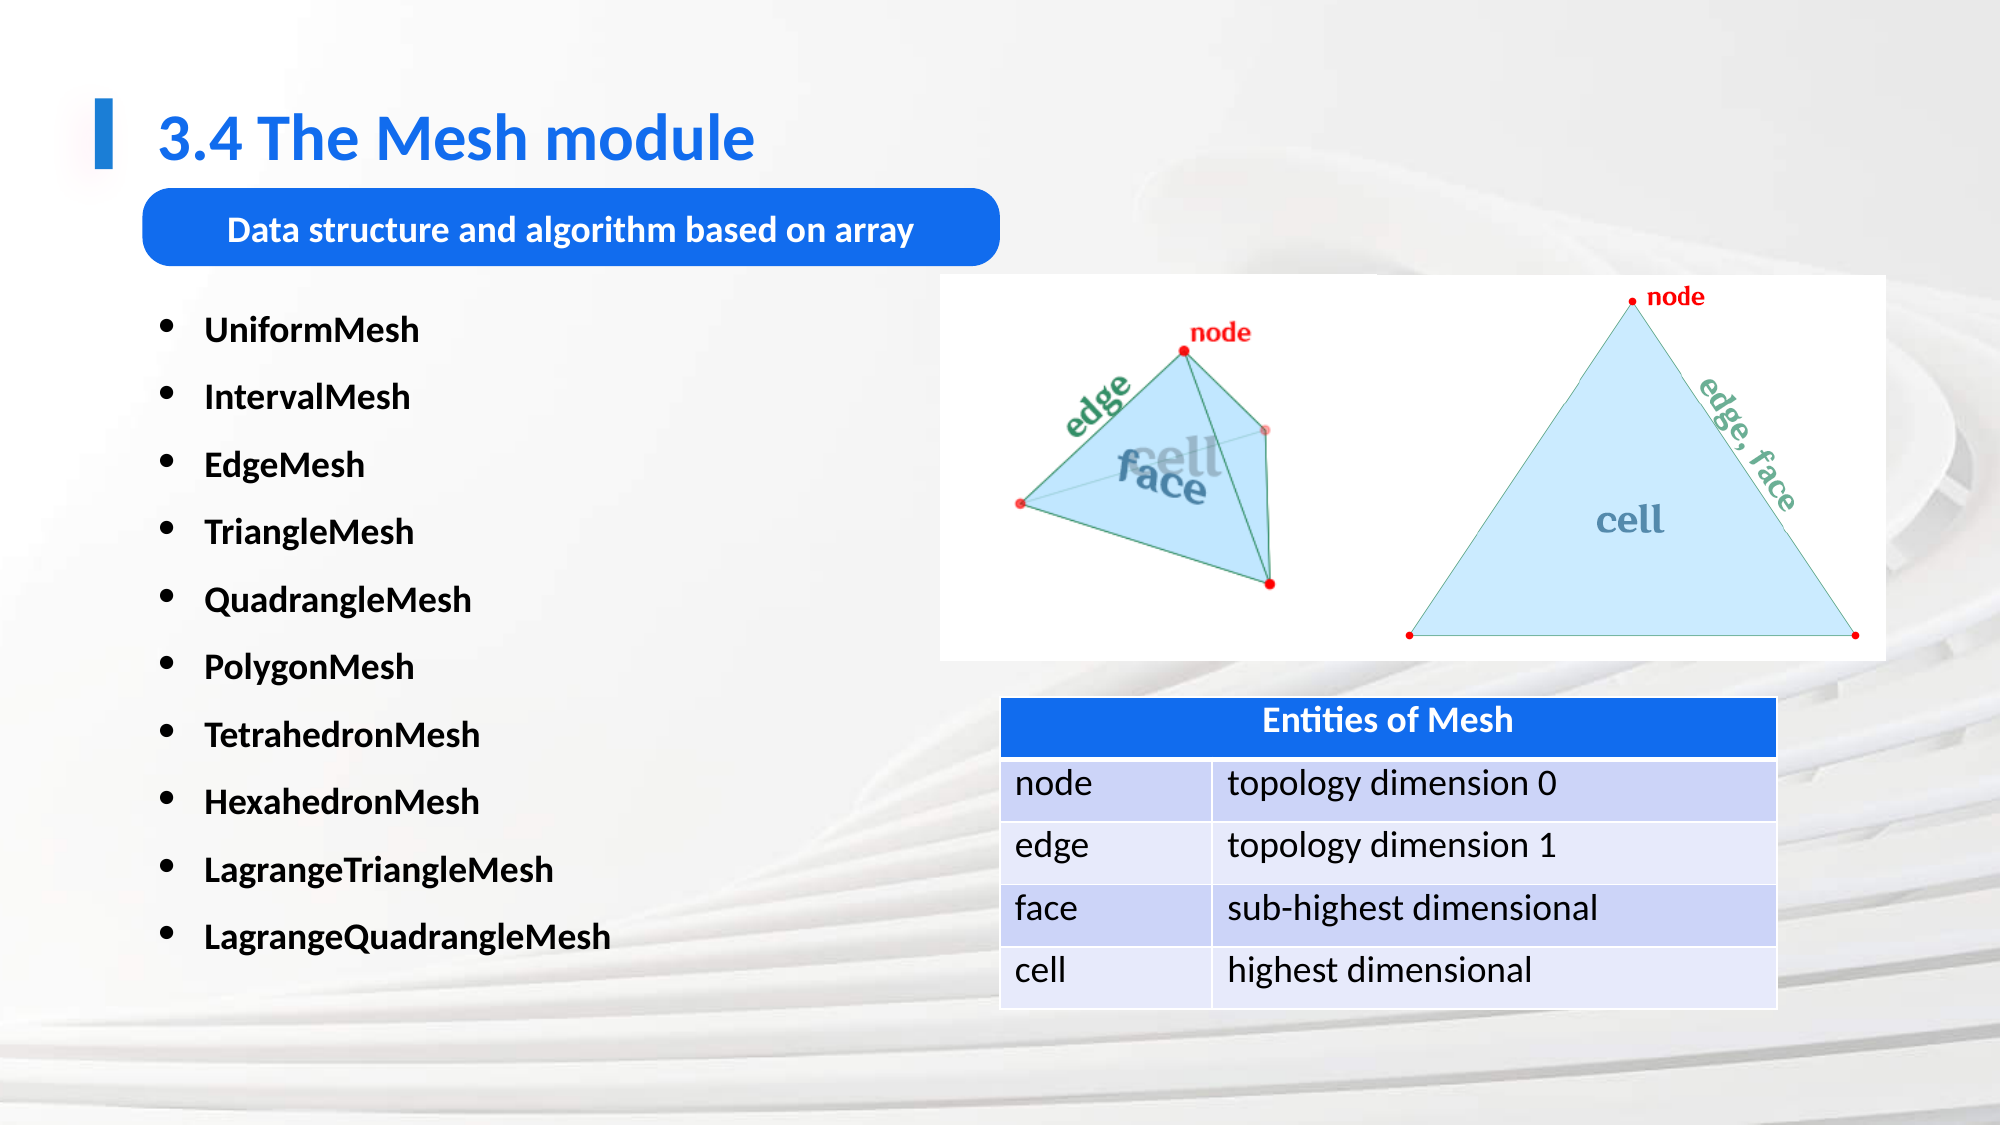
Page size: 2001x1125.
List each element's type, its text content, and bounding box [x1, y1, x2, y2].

table_header Entities of Mesh [1001, 698, 1776, 757]
text_box UniformMesh IntervalMesh EdgeMesh TriangleMesh QuadrangleMesh PolygonMesh TetrahedronMesh HexahedronMesh LagrangeTriangleMesh LagrangeQuadrangleMesh [142, 274, 1000, 965]
table_cell node [1001, 762, 1211, 821]
picture [0, 0, 2000, 1125]
table_cell topology dimension 1 [1213, 823, 1776, 884]
text_box Data structure and algorithm based on array [142, 188, 1000, 267]
title 3.4 The Mesh module [142, 85, 1886, 182]
table_cell highest dimensional [1213, 948, 1776, 1008]
table_cell face [1001, 885, 1211, 946]
table_cell topology dimension 0 [1213, 762, 1776, 821]
table_cell sub-highest dimensional [1213, 885, 1776, 946]
table_cell edge [1001, 823, 1211, 884]
table_cell cell [1001, 948, 1211, 1008]
